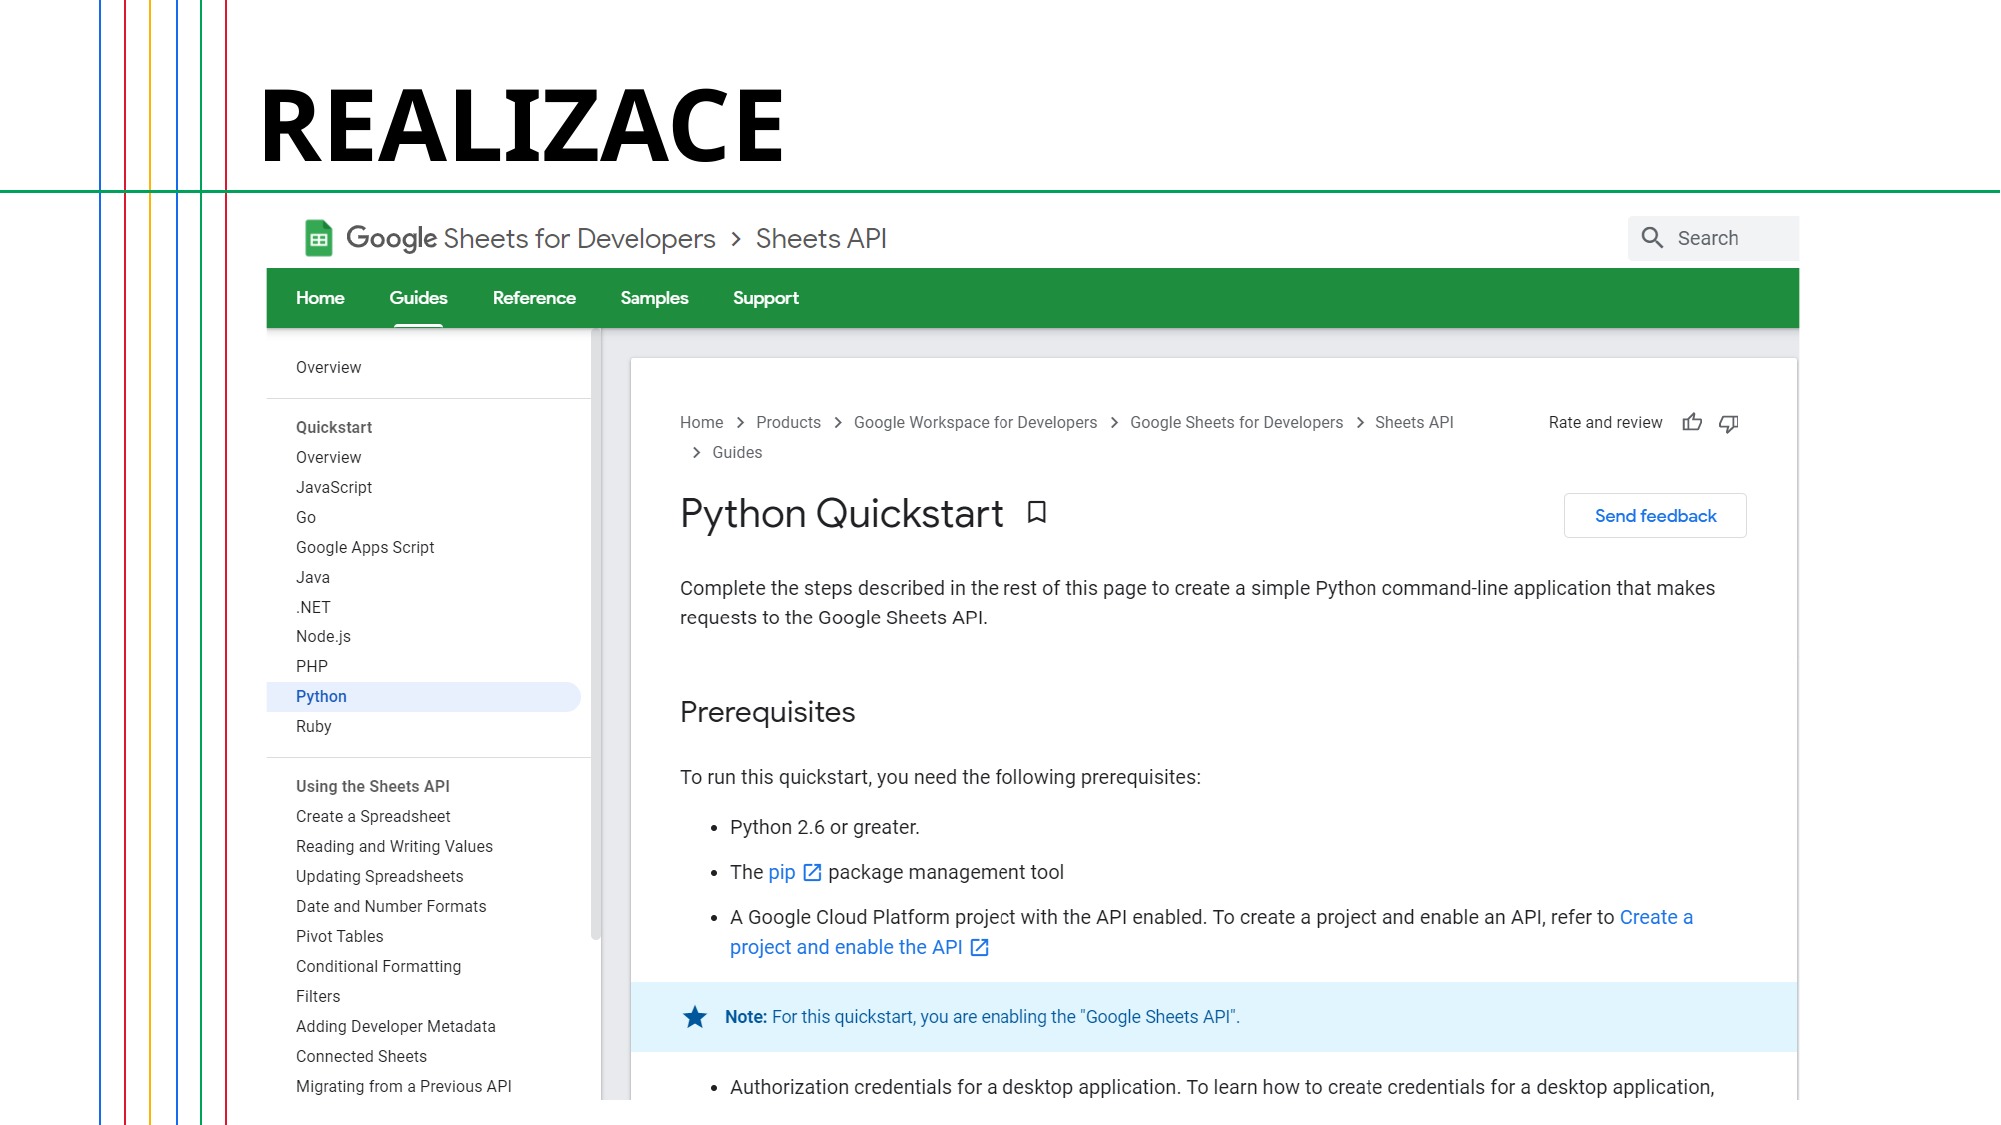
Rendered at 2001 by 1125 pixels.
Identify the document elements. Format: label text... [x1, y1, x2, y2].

picture [266, 216, 1800, 1100]
title REALIZACE [241, 25, 1742, 190]
